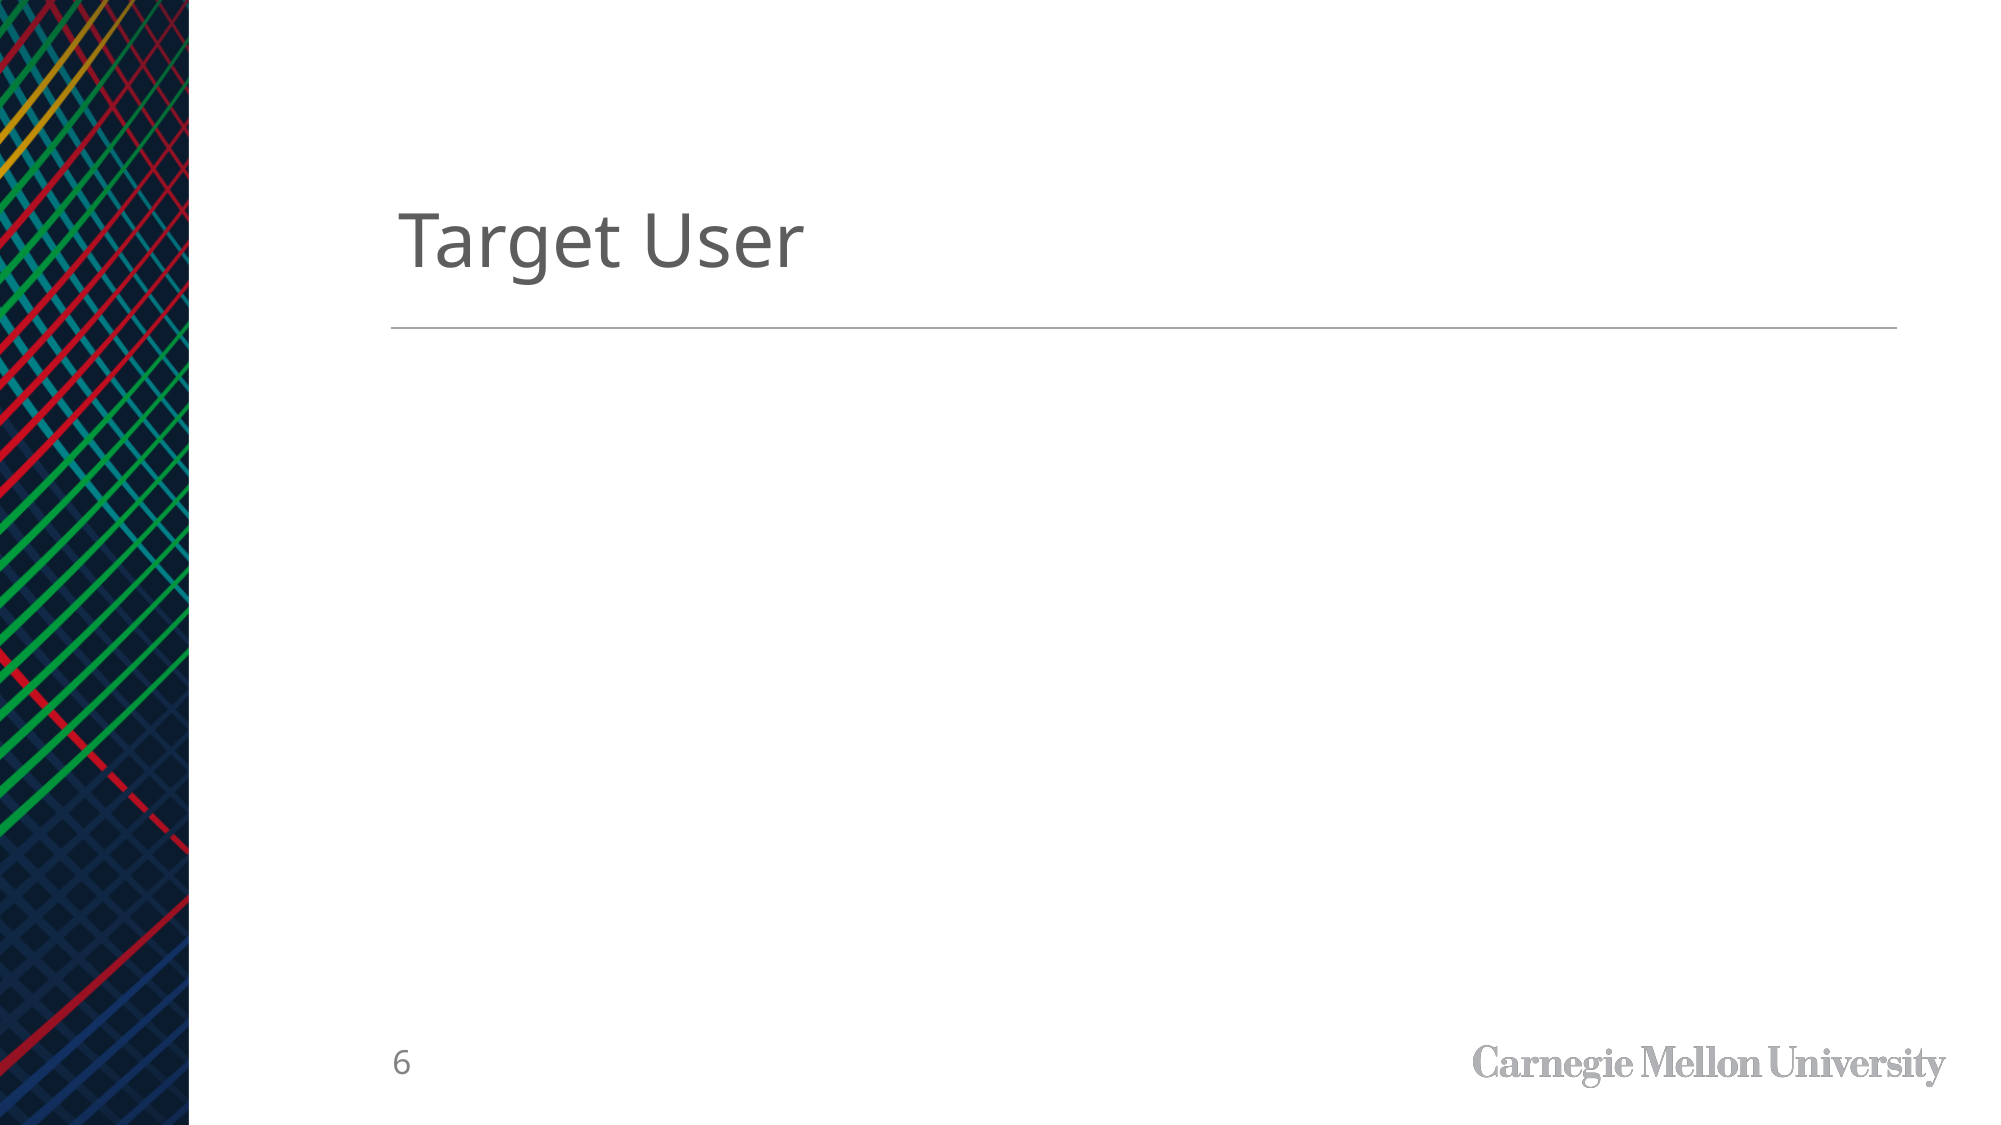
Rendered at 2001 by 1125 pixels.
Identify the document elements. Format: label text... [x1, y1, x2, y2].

picture [0, 0, 188, 1125]
slide_number 6 [384, 1035, 443, 1093]
list Target User [390, 189, 1357, 297]
picture [1473, 1045, 1946, 1088]
